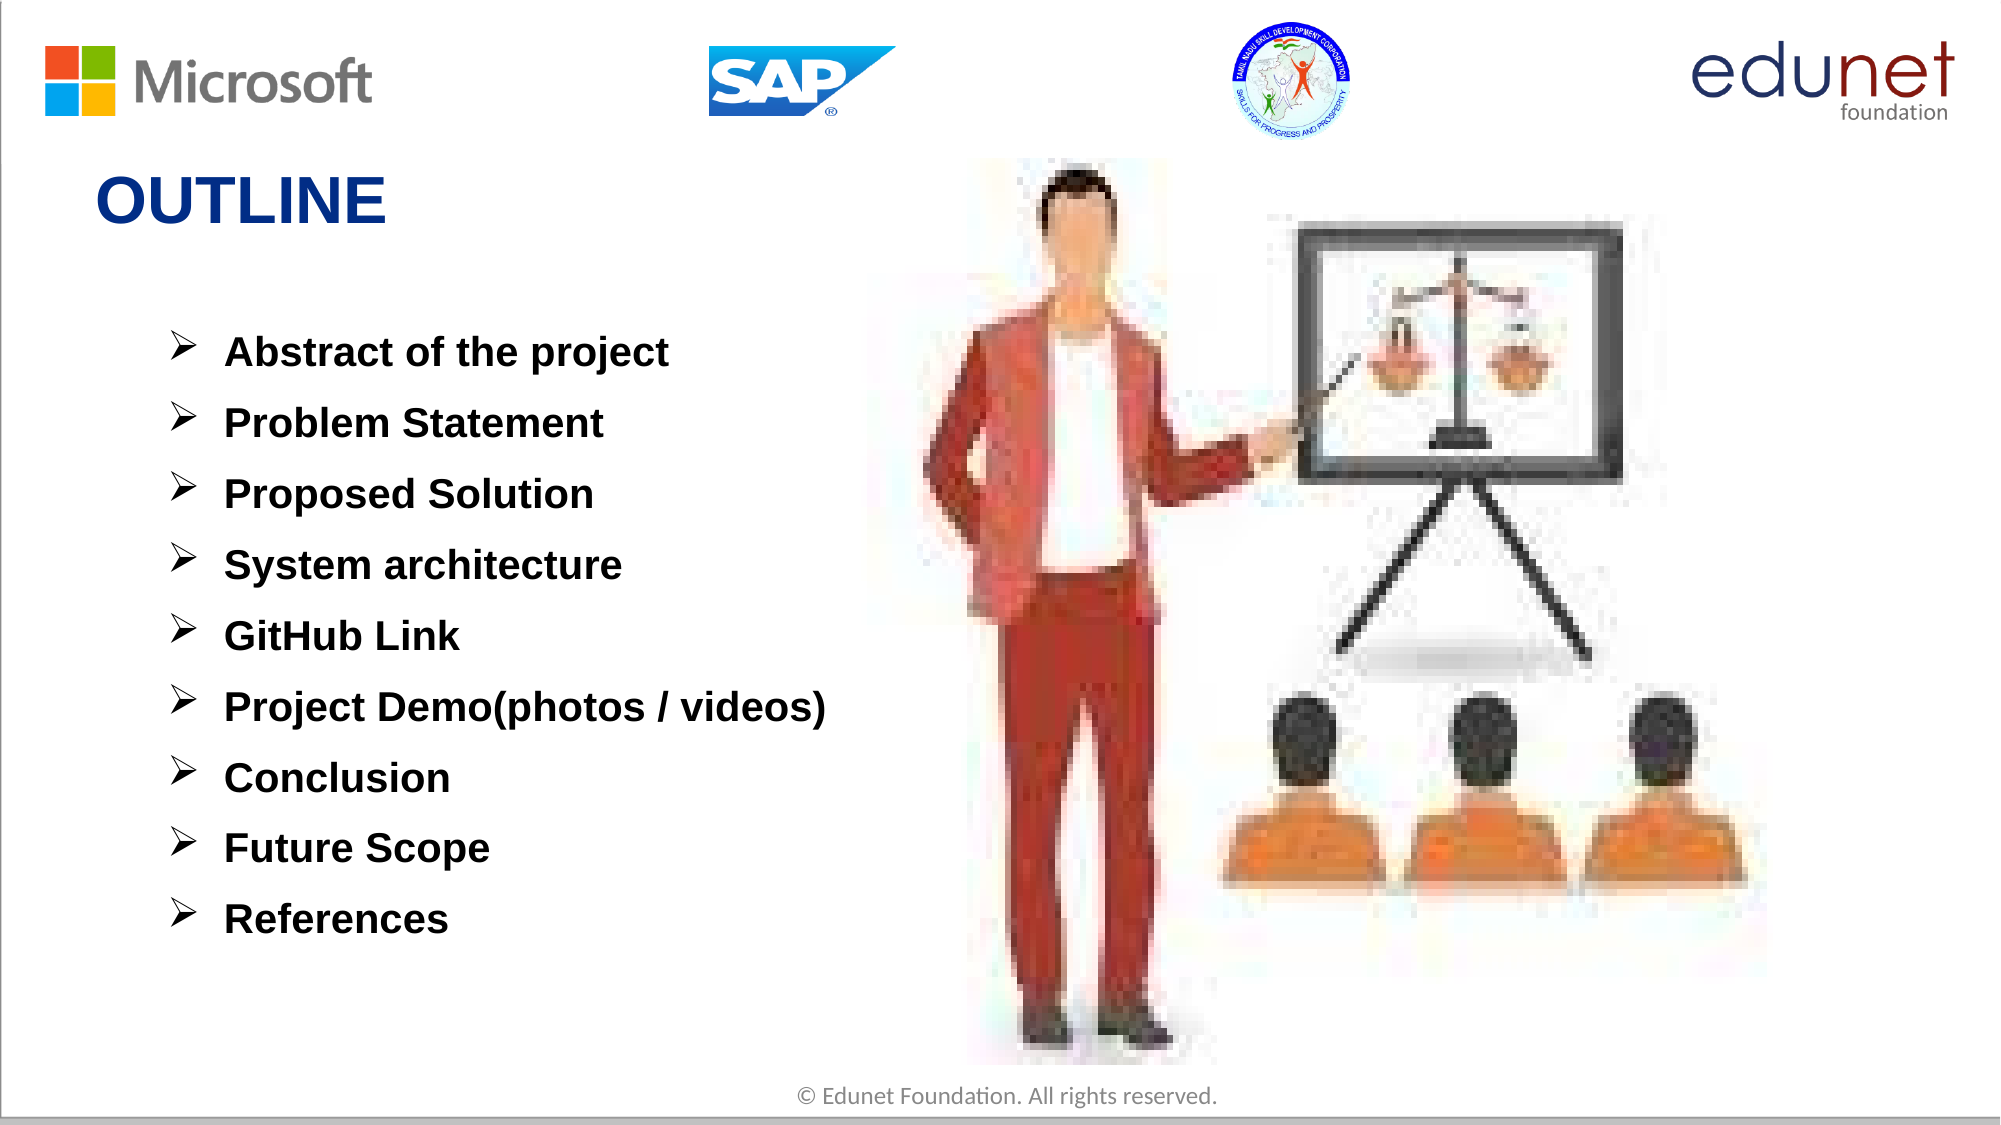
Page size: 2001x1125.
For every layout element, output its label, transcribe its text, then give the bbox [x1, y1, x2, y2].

title OUTLINE [80, 158, 843, 376]
picture [1232, 22, 1350, 140]
list Abstract of the project Problem Statement Proposed Solution System architecture GitHub Link Project Demo(photos / videos) Conclusion Future Scope References [152, 247, 840, 979]
footer © Edunet Foundation. All rights reserved. [669, 1065, 1345, 1125]
picture [0, 0, 2001, 1125]
picture [45, 46, 372, 116]
picture [1686, 37, 1957, 125]
picture [709, 48, 896, 116]
